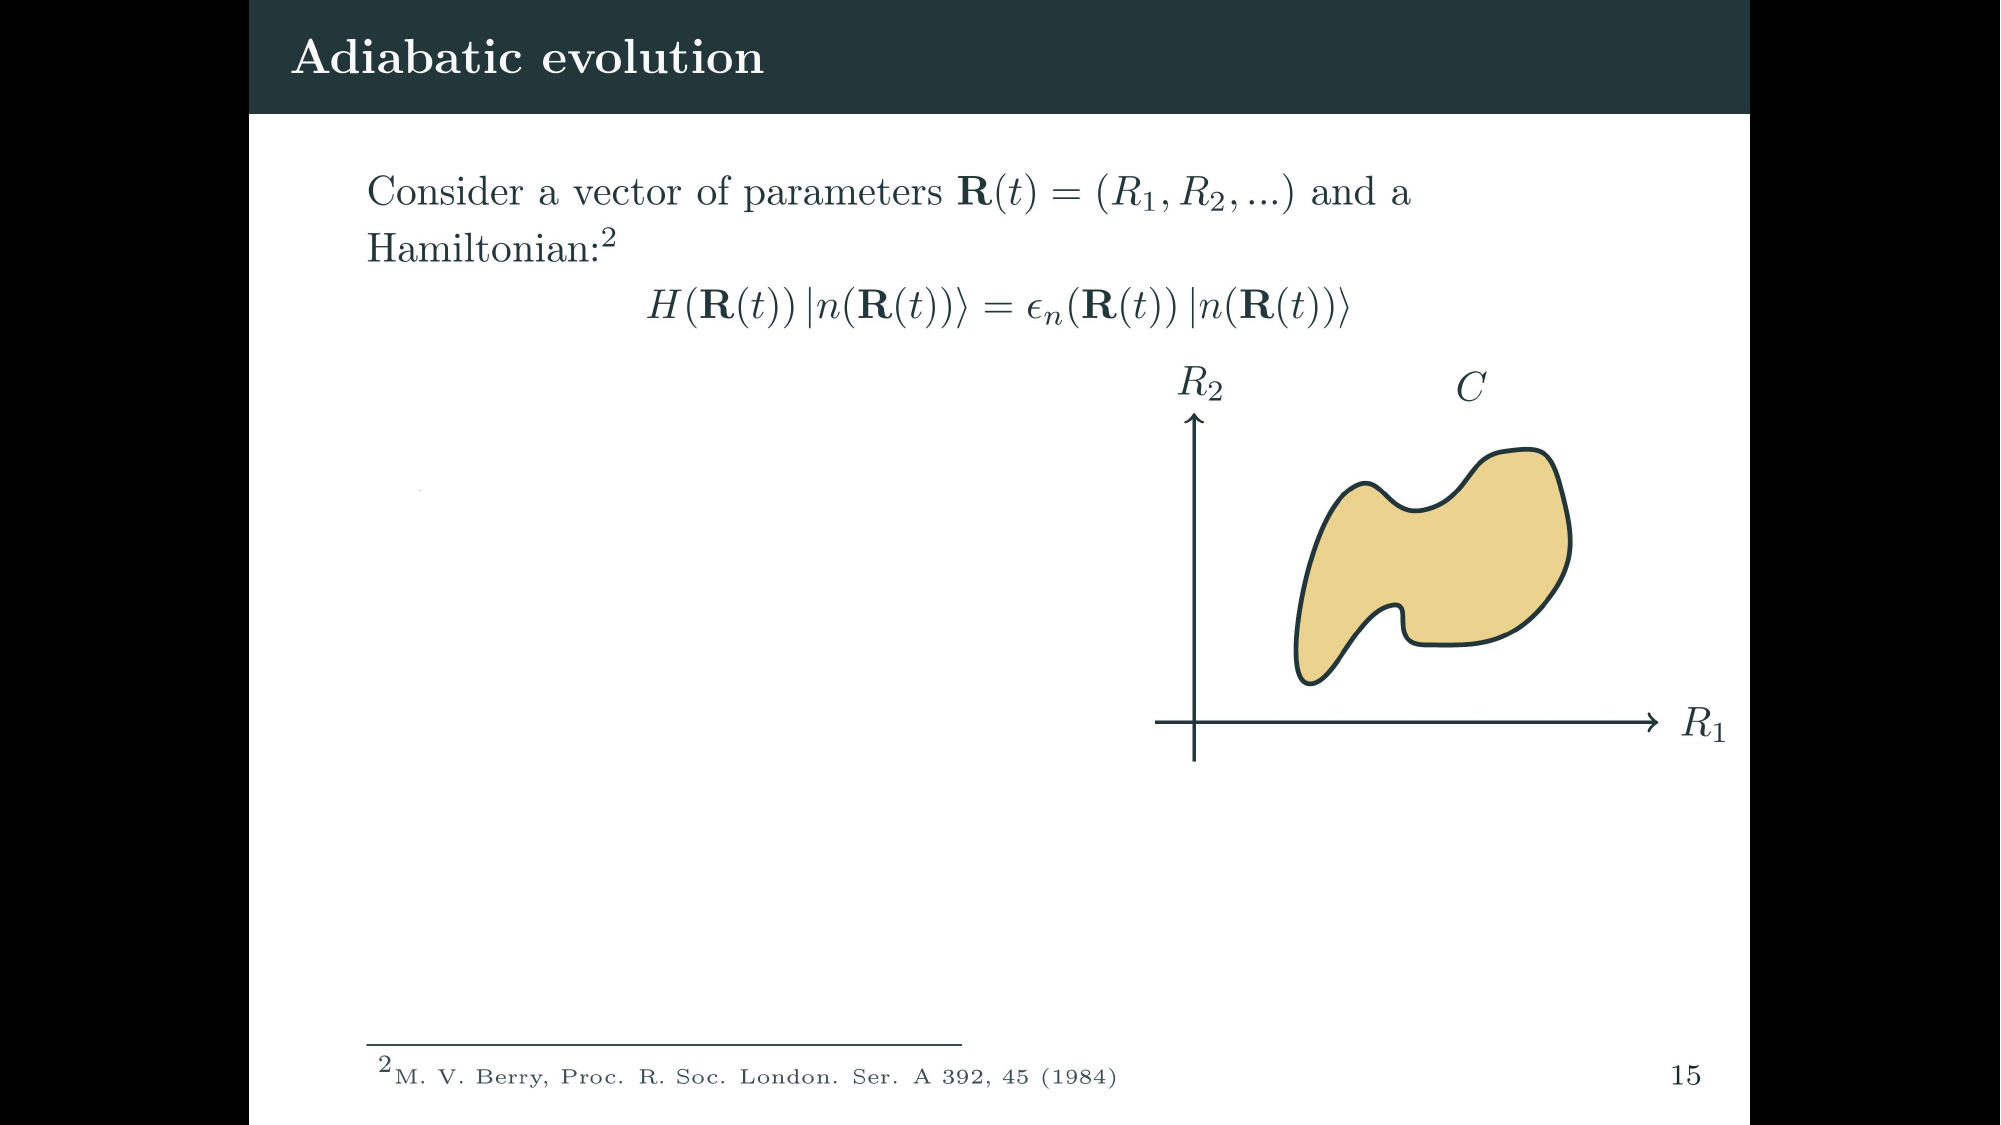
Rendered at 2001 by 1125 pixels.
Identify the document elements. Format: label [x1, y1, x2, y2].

picture [249, 0, 1750, 1125]
